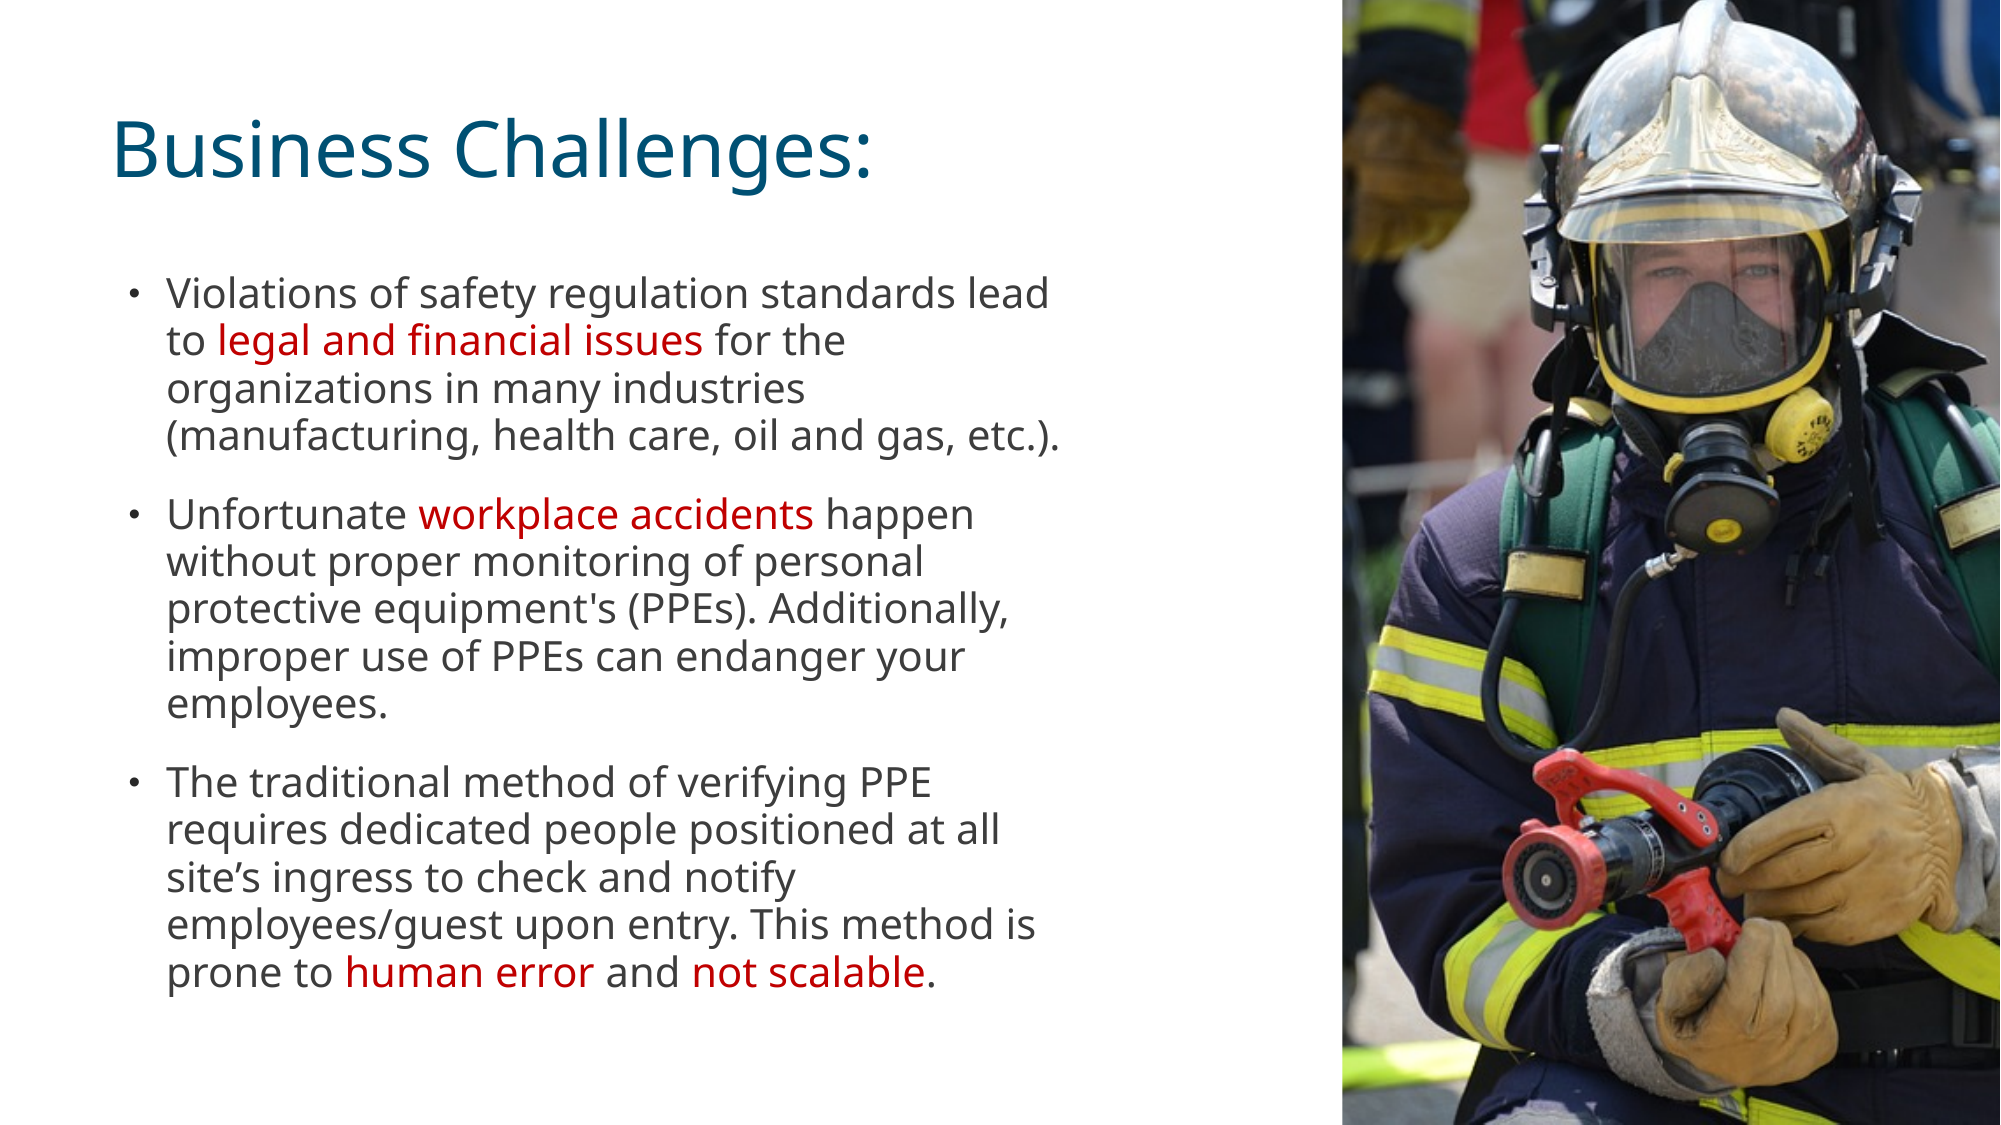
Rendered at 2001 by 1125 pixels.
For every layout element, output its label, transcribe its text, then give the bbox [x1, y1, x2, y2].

list Violations of safety regulation standards lead to legal and financial issues for the organizations in many industries (manufacturing, health care, oil and gas, etc.). Unfortunate workplace accidents happen without proper monitoring of personal protective equipment's (PPEs). Additionally, improper use of PPEs can endanger your employees. The traditional method of verifying PPE requires dedicated people positioned at all site’s ingress to check and notify employees/guest upon entry. This method is prone to human error and not scalable. [101, 262, 1090, 1005]
title Business Challenges: [95, 74, 1336, 235]
picture [1341, 0, 2000, 1125]
